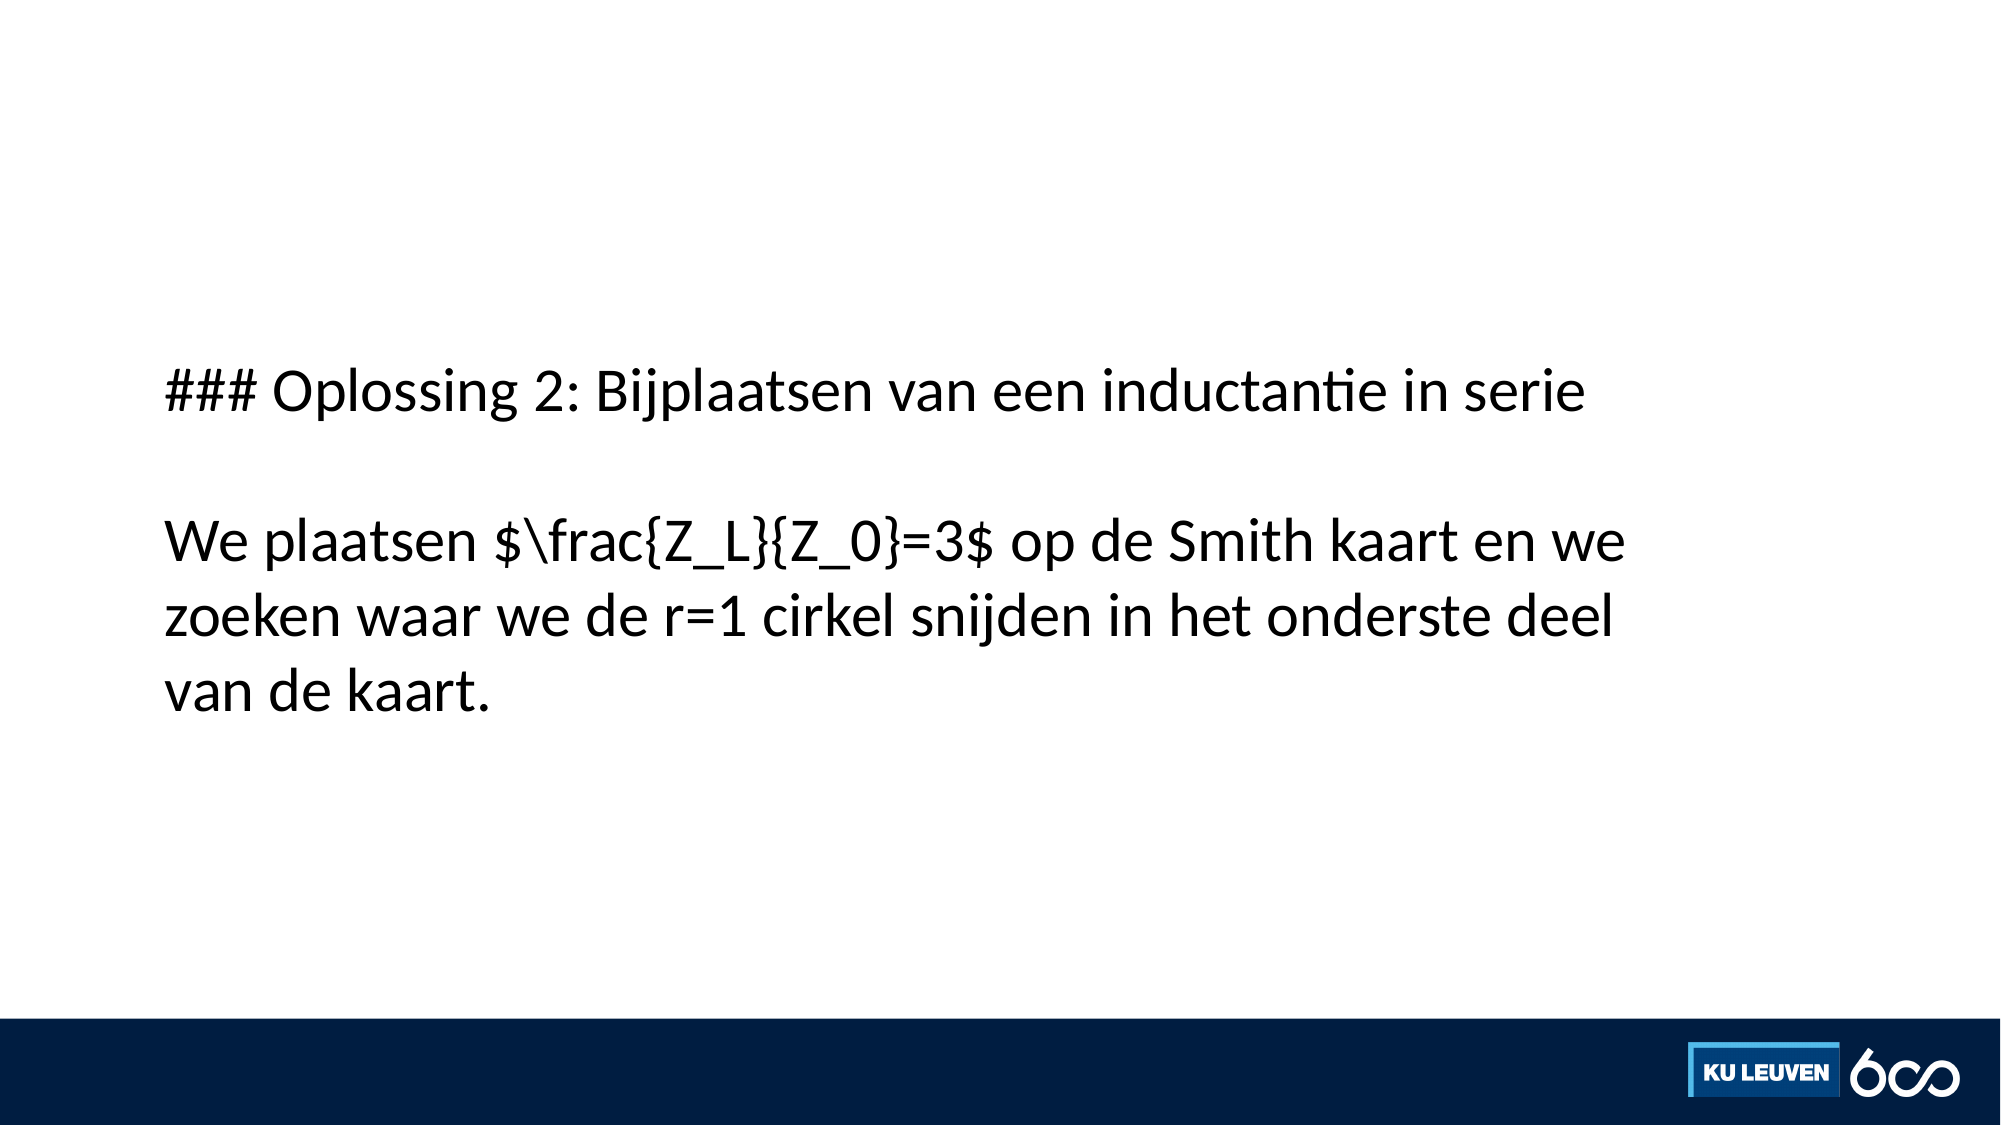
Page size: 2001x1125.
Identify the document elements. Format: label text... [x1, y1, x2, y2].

text_box ### Oplossing 2: Bijplaatsen van een inductantie in serie We plaatsen $\frac{Z_L}{Z_0}=3$ op de Smith kaart en we zoeken waar we de r=1 cirkel snijden in het onderste deel van de kaart. [149, 341, 1650, 642]
picture [1688, 1042, 1960, 1097]
